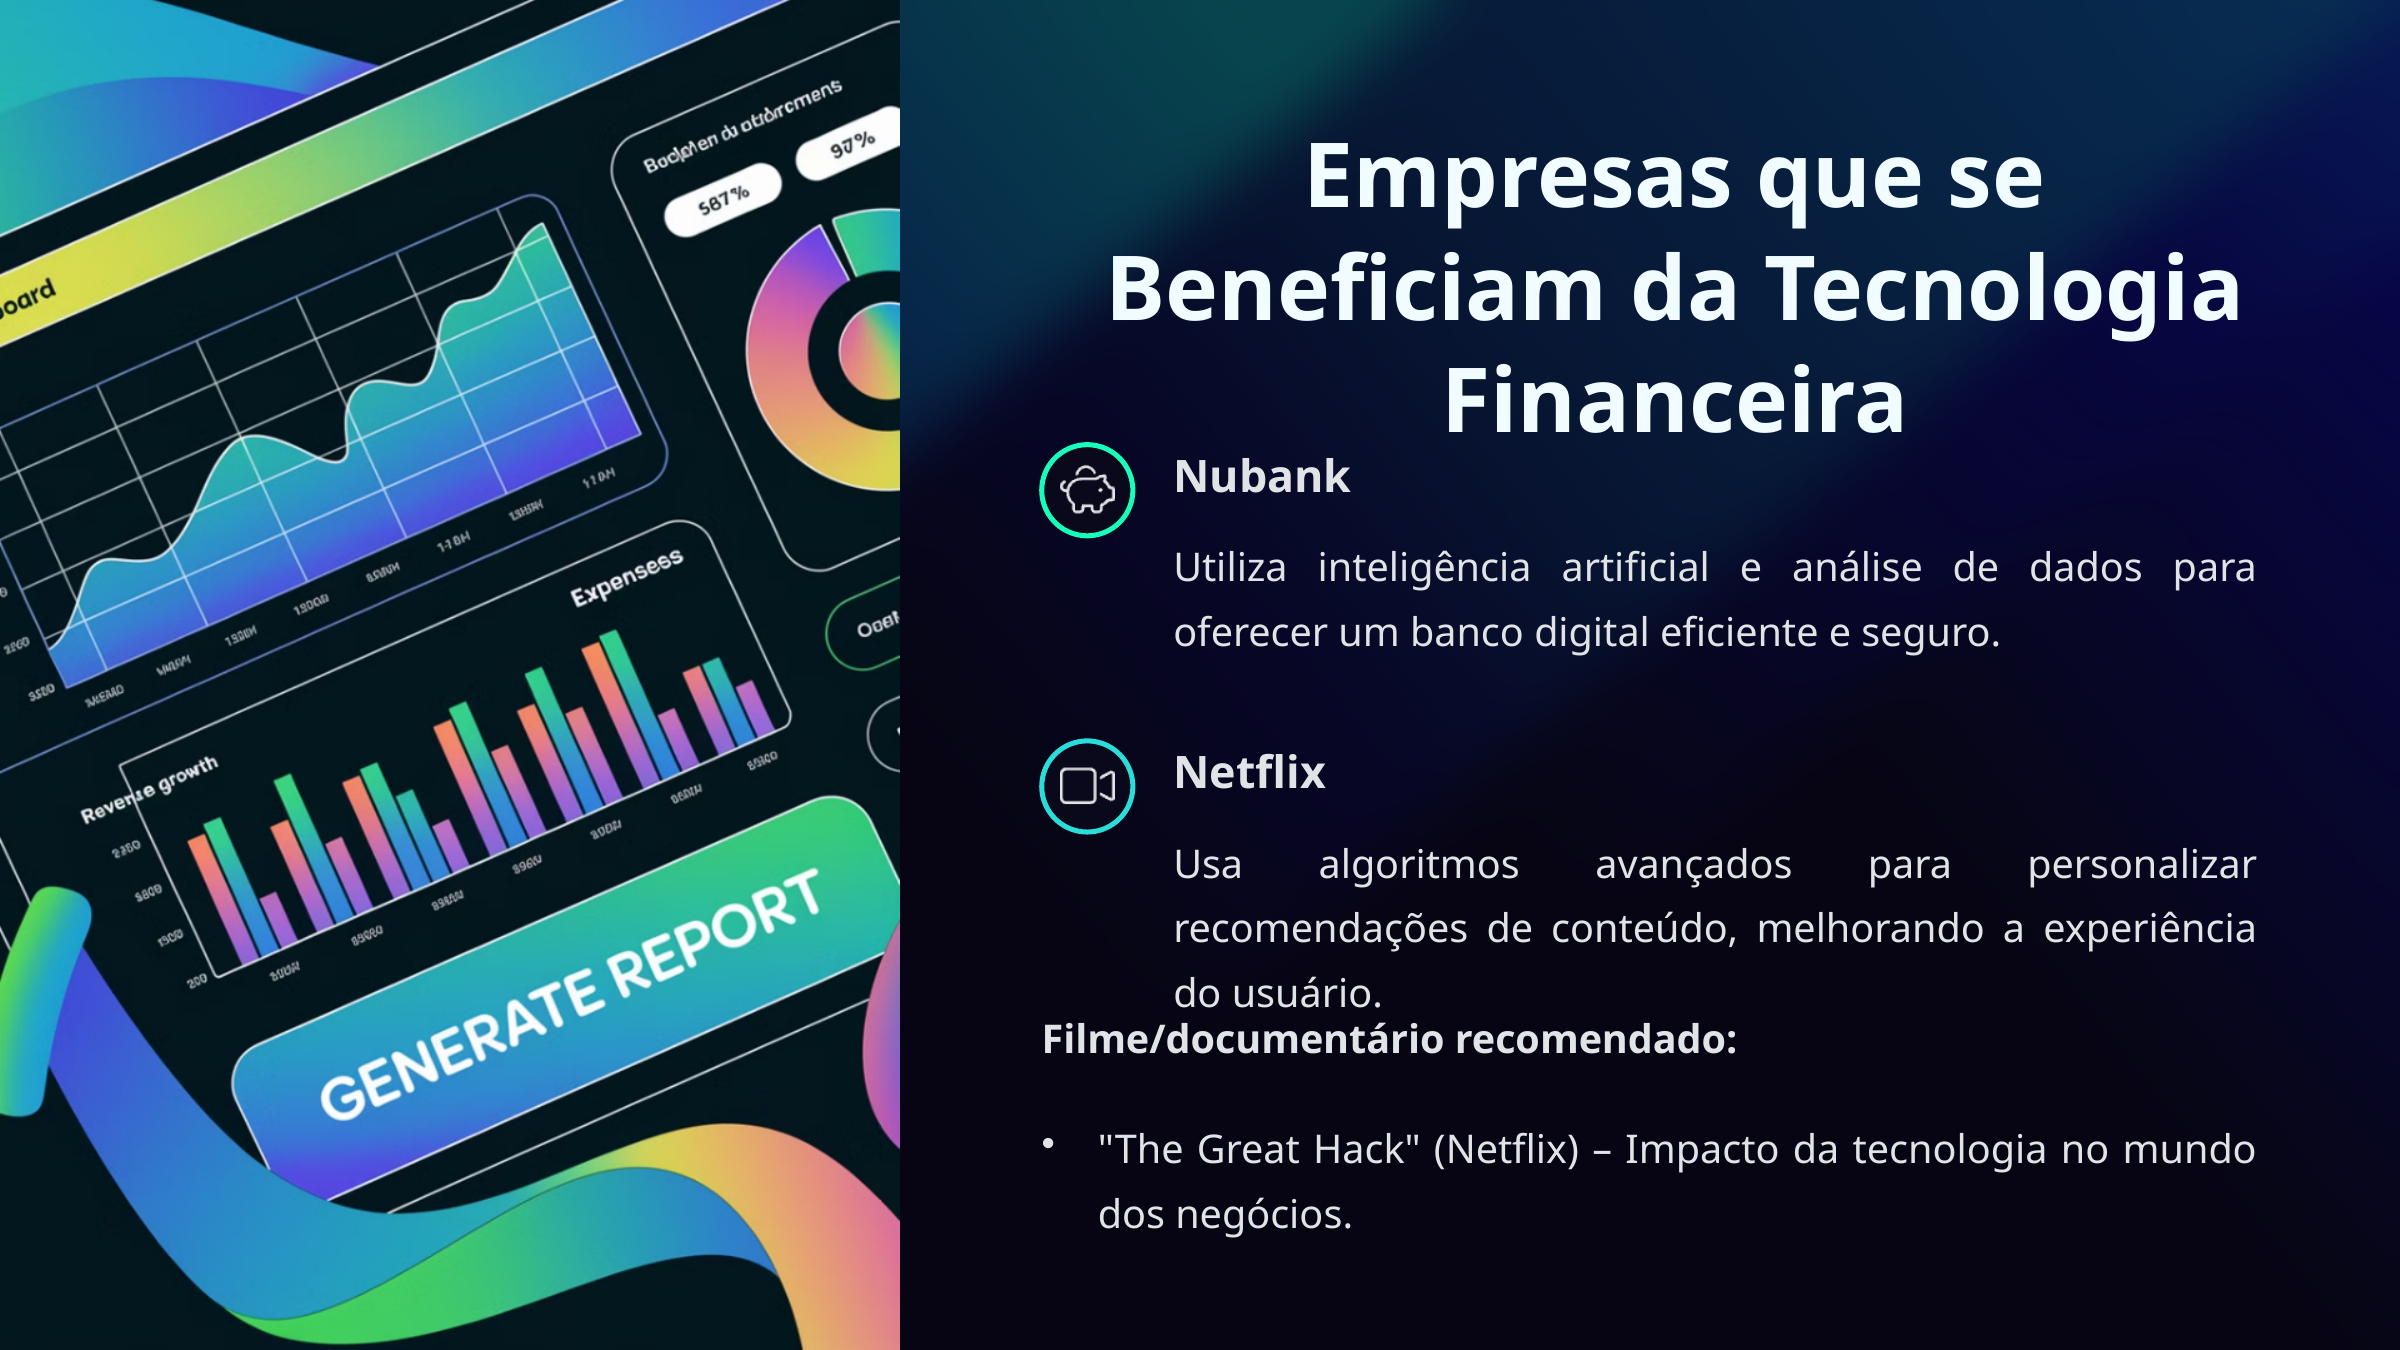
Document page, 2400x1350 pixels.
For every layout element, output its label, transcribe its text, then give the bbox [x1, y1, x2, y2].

text_box Usa algoritmos avançados para personalizar recomendações de conteúdo, melhorando a experiência do usuário. [1173, 821, 2259, 952]
text_box Netflix [1173, 740, 1624, 798]
text_box [1041, 444, 1133, 536]
text_box "The Great Hack" (Netflix) – Impacto da tecnologia no mundo dos negócios. [1041, 1106, 2259, 1237]
text_box [1041, 740, 1133, 833]
text_box Nubank [1173, 444, 1624, 501]
picture [0, 0, 900, 1350]
picture [1060, 752, 1115, 821]
text_box Filme/documentário recomendado: [1041, 996, 2259, 1062]
picture [1060, 456, 1115, 524]
text_box Empresas que se Beneficiam da Tecnologia Financeira [1041, 113, 2309, 339]
text_box Utiliza inteligência artificial e análise de dados para oferecer um banco digital eficiente e seguro. [1173, 525, 2259, 655]
